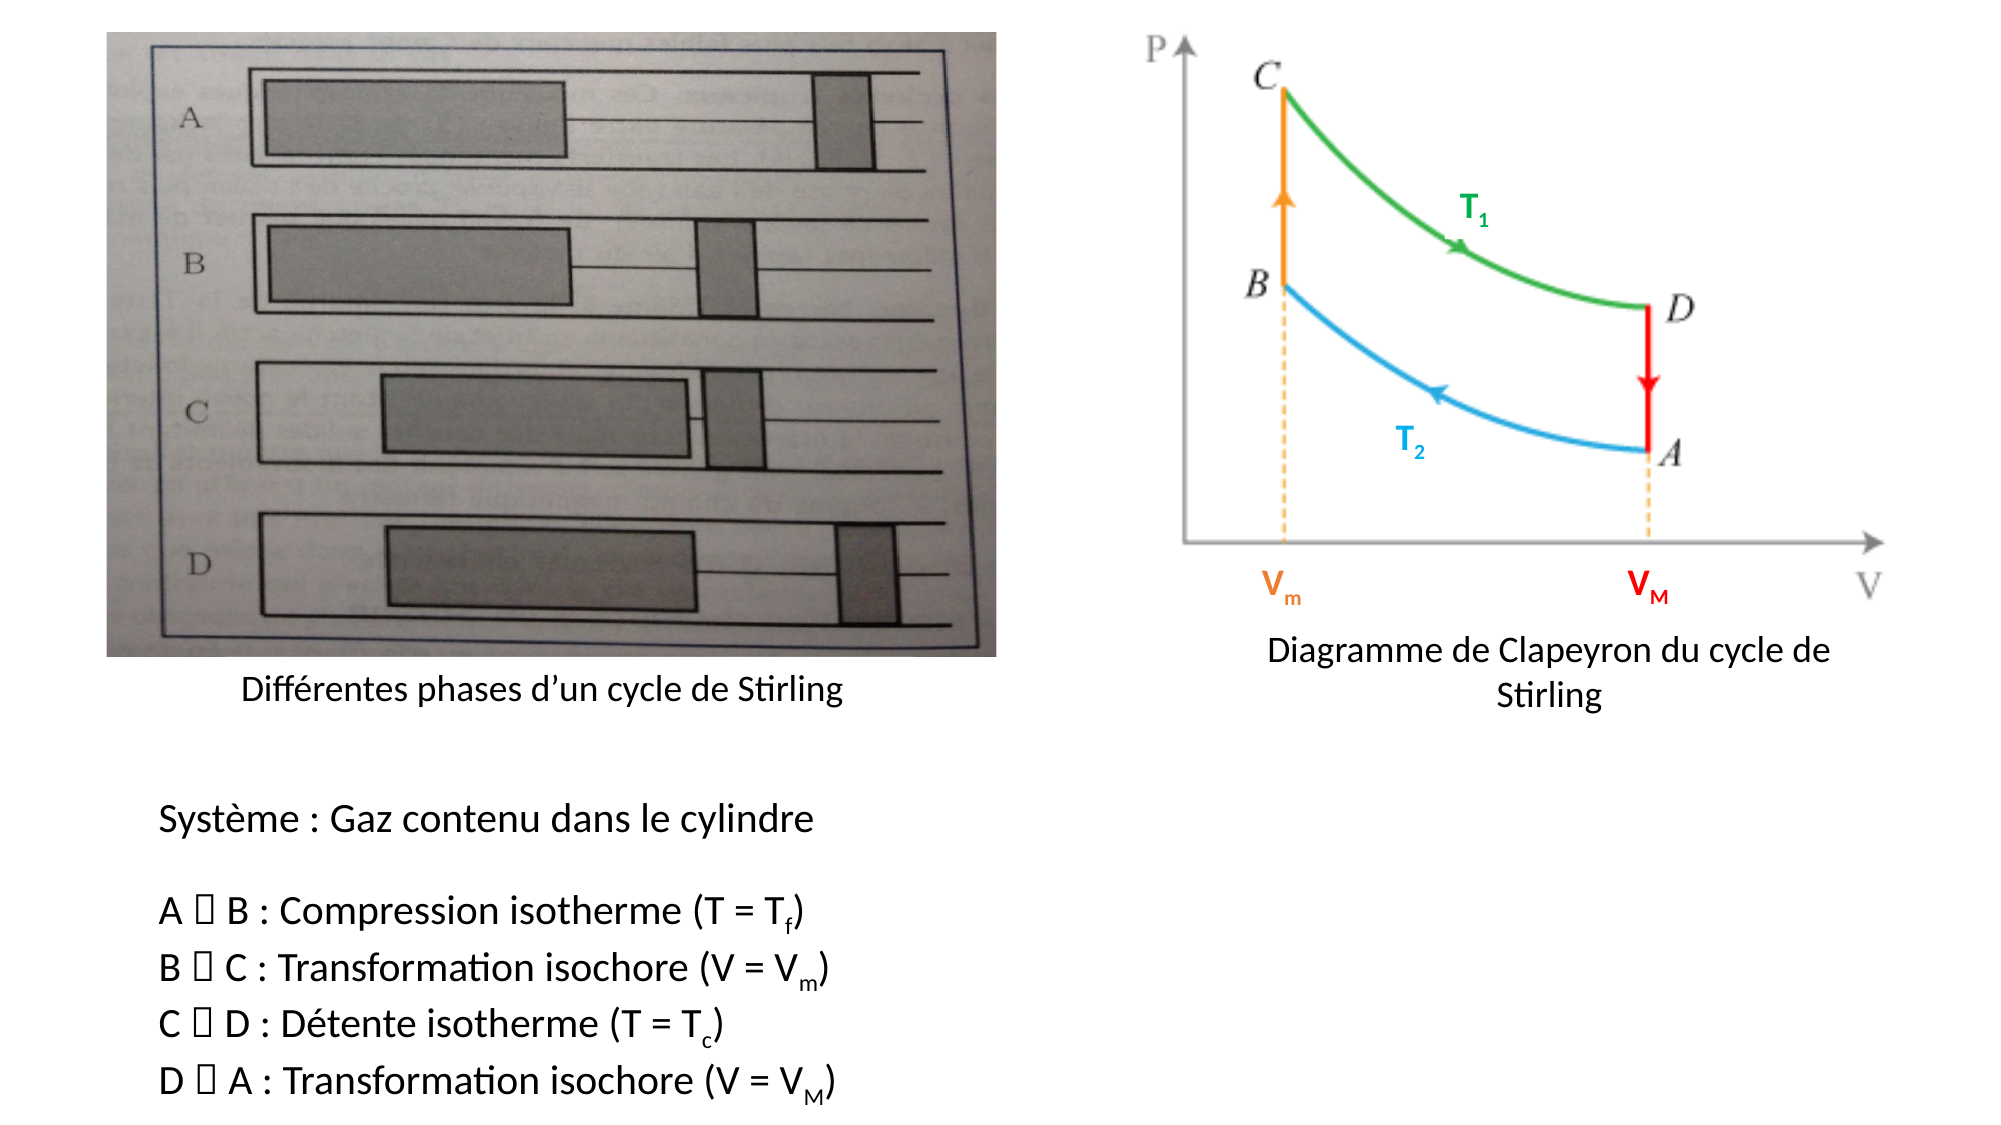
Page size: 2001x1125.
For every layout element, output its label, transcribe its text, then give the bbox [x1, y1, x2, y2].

picture [106, 32, 997, 657]
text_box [1129, 21, 1917, 612]
text_box Diagramme de Clapeyron du cycle de Stirling [1205, 617, 1894, 723]
text_box A  B : Compression isotherme (T = Tf) B  C : Transformation isochore (V = Vm) C  D : Détente isotherme (T = Tc) D  A : Transformation isochore (V = VM) [143, 875, 1030, 1118]
text_box Différentes phases d’un cycle de Stirling [226, 657, 915, 717]
